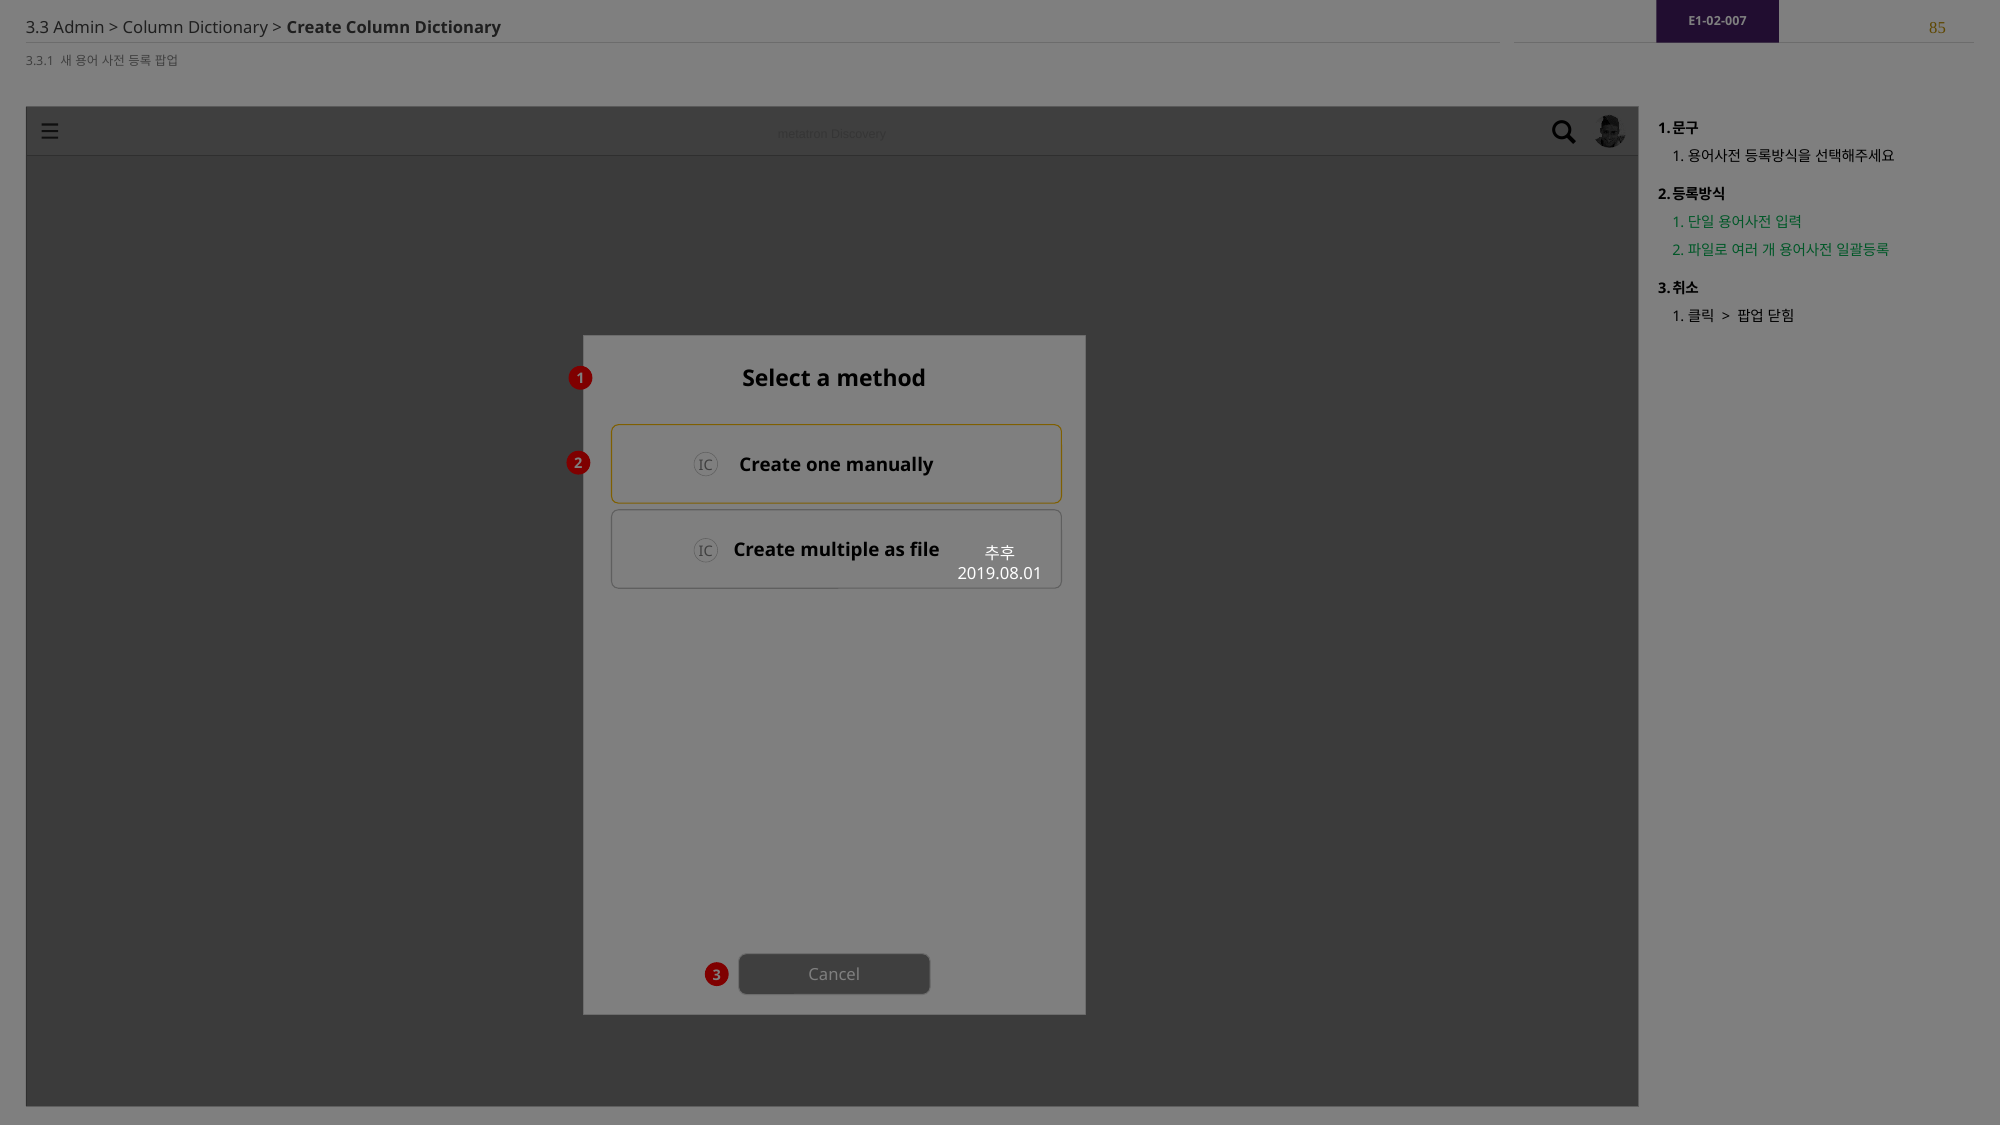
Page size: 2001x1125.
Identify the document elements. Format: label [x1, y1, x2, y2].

text_box [0, 0, 2000, 1125]
